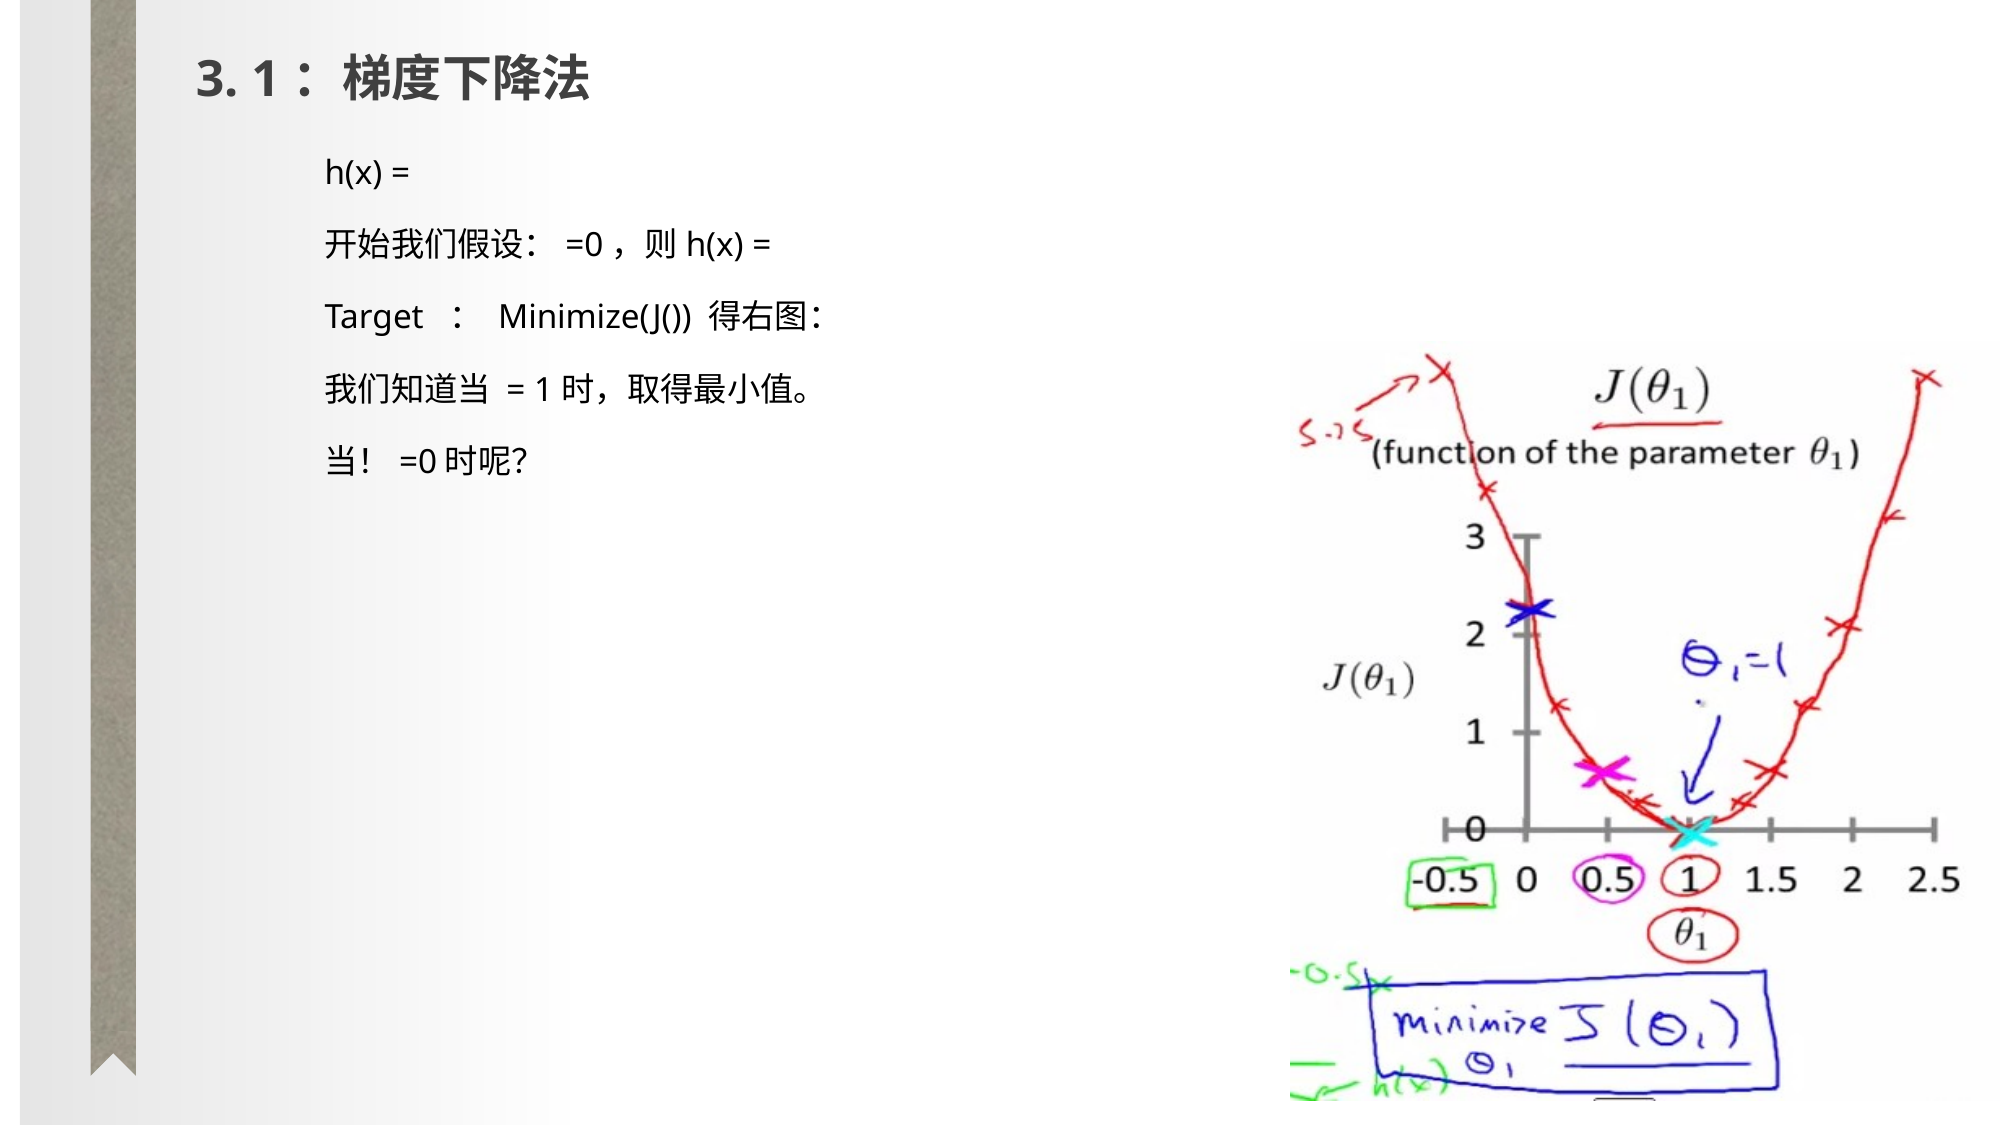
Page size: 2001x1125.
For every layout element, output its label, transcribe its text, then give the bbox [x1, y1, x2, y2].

picture [90, 0, 136, 1076]
list 3. 1：梯度下降法 [180, 36, 1079, 125]
picture [1290, 341, 2000, 1101]
